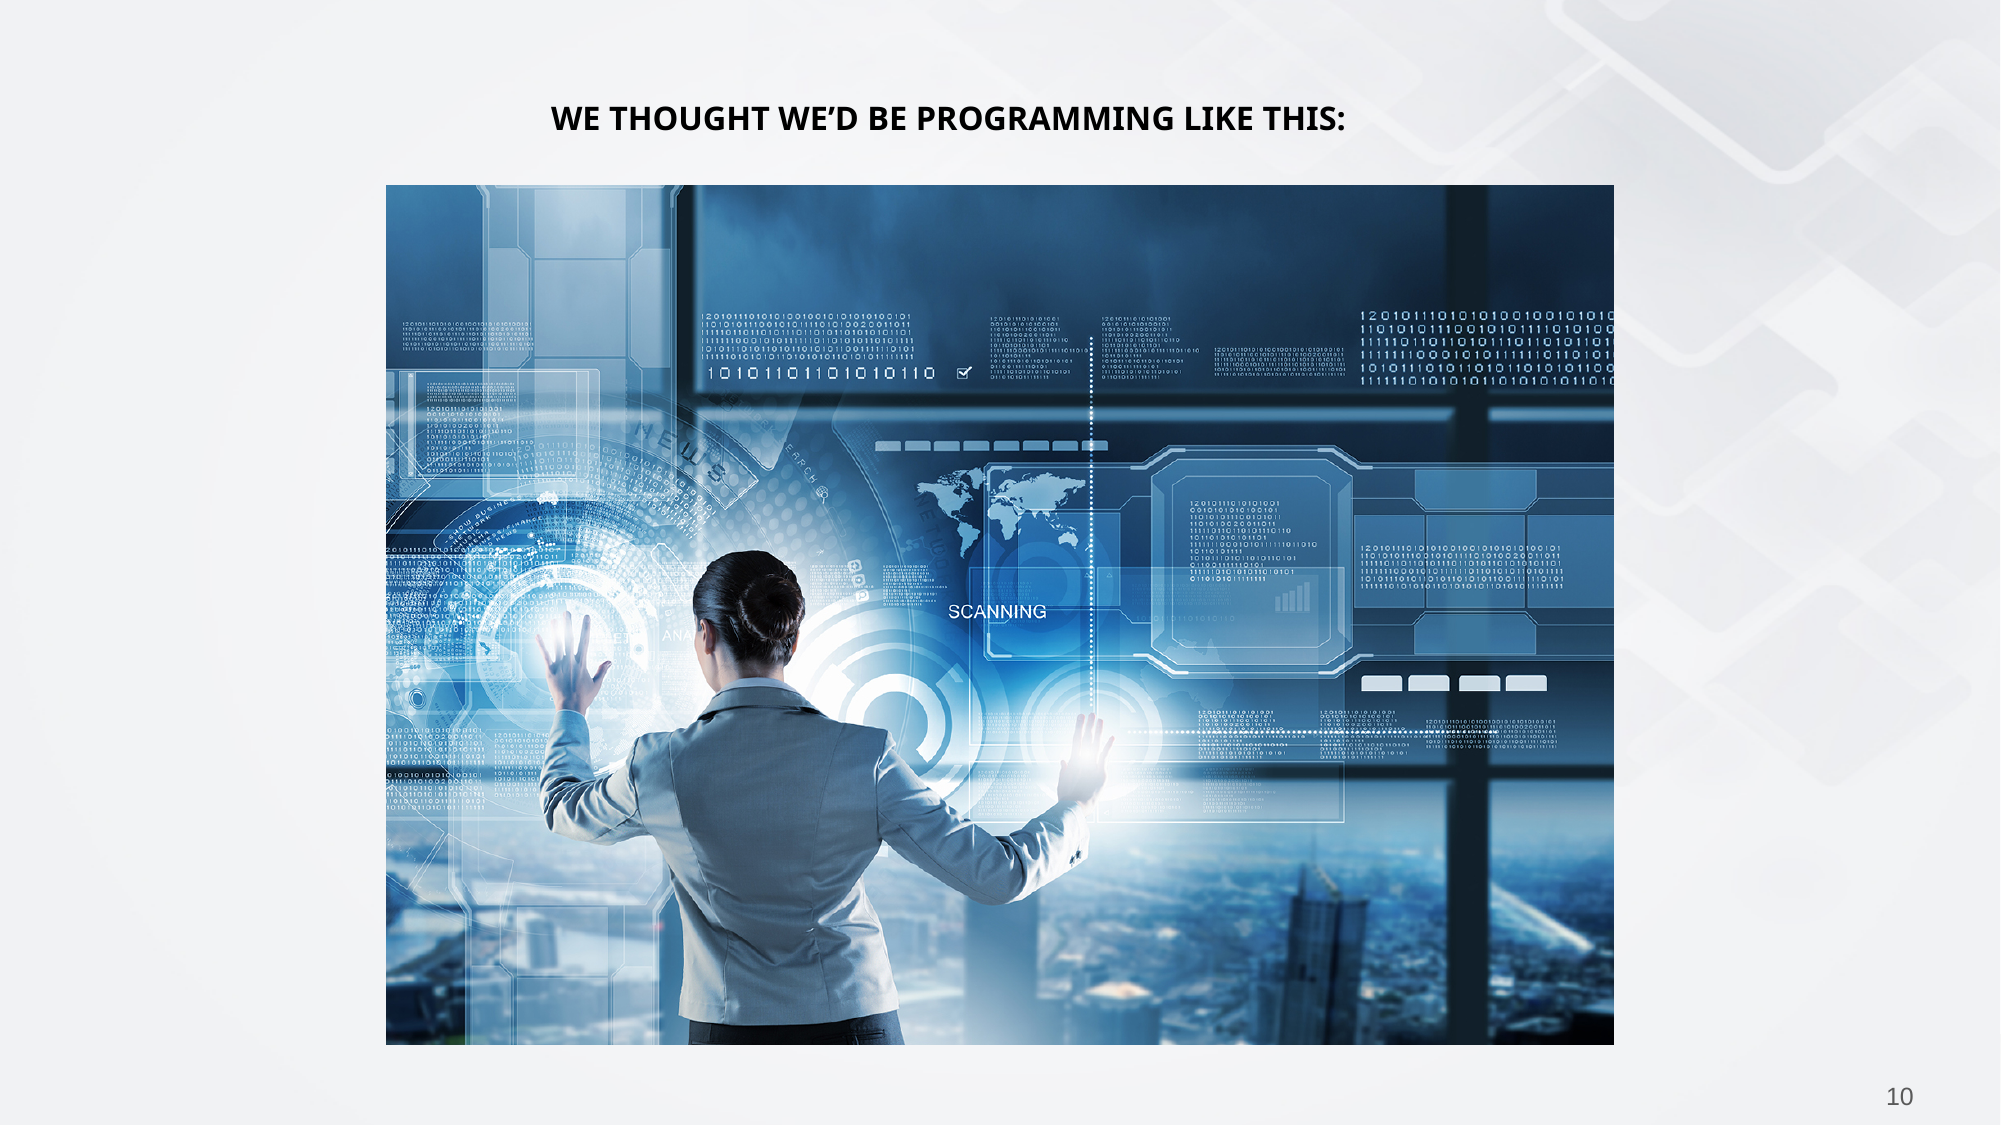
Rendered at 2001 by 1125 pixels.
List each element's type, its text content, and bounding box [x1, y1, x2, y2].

title We thought we’d be programming like this: [381, 86, 1517, 153]
picture [0, 0, 2001, 1125]
